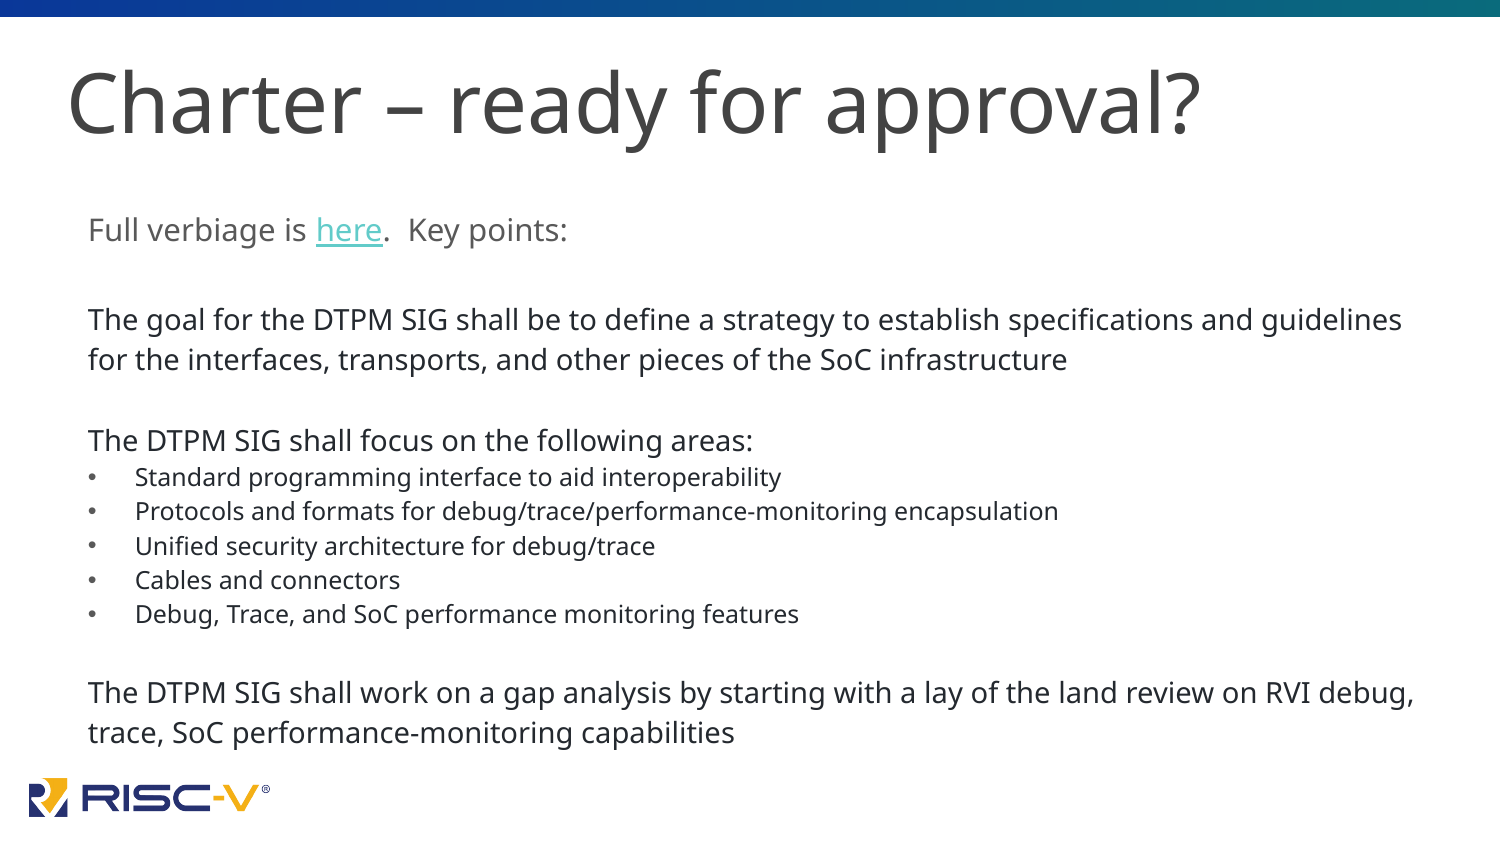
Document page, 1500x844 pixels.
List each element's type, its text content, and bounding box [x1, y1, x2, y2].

title Charter – ready for approval? [51, 35, 1449, 159]
picture [29, 778, 270, 817]
list Full verbiage is here. Key points: The goal for the DTPM SIG shall be to define a strategy to establish specifications and guidelines for the interfaces, transports, and other pieces of the SoC infrastructure The DTPM SIG shall focus on the following areas: Standard programming interface to aid interoperability Protocols and formats for debug/trace/performance-monitoring encapsulation Unified security architecture for debug/trace Cables and connectors Debug, Trace, and SoC performance monitoring features The DTPM SIG shall work on a gap analysis by starting with a lay of the land review on RVI debug, trace, SoC performance-monitoring capabilities [51, 189, 1449, 750]
